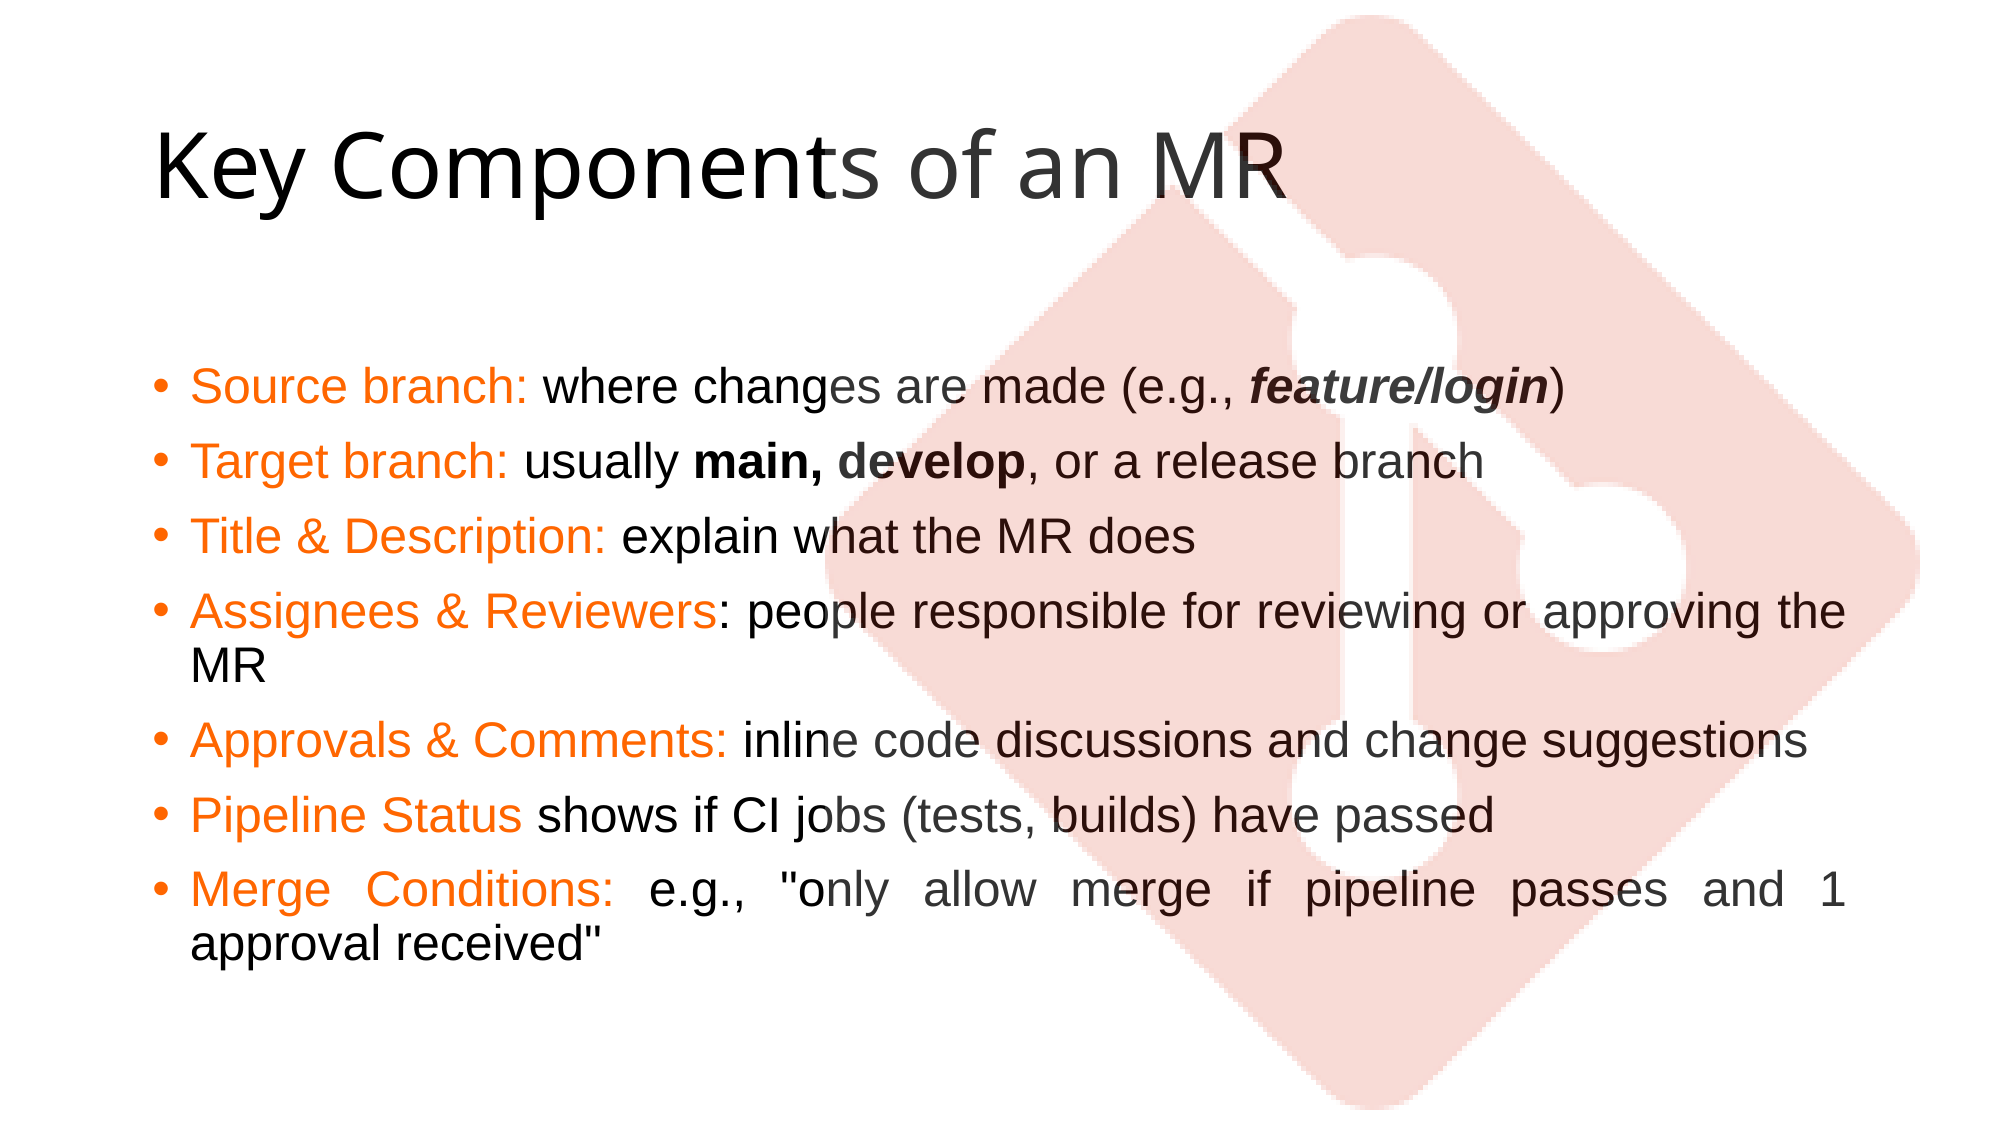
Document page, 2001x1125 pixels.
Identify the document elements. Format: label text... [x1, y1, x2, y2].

list Source branch: where changes are made (e.g., feature/login) Target branch: usually main, develop, or a release branch Title & Description: explain what the MR does Assignees & Reviewers: people responsible for reviewing or approving the MR Approvals & Comments: inline code discussions and change suggestions Pipeline Status shows if CI jobs (tests, builds) have passed Merge Conditions: e.g., "only allow merge if pipeline passes and 1 approval received" [137, 353, 819, 1014]
title Key Components of an MR [137, 59, 819, 278]
picture [824, 14, 1920, 1110]
